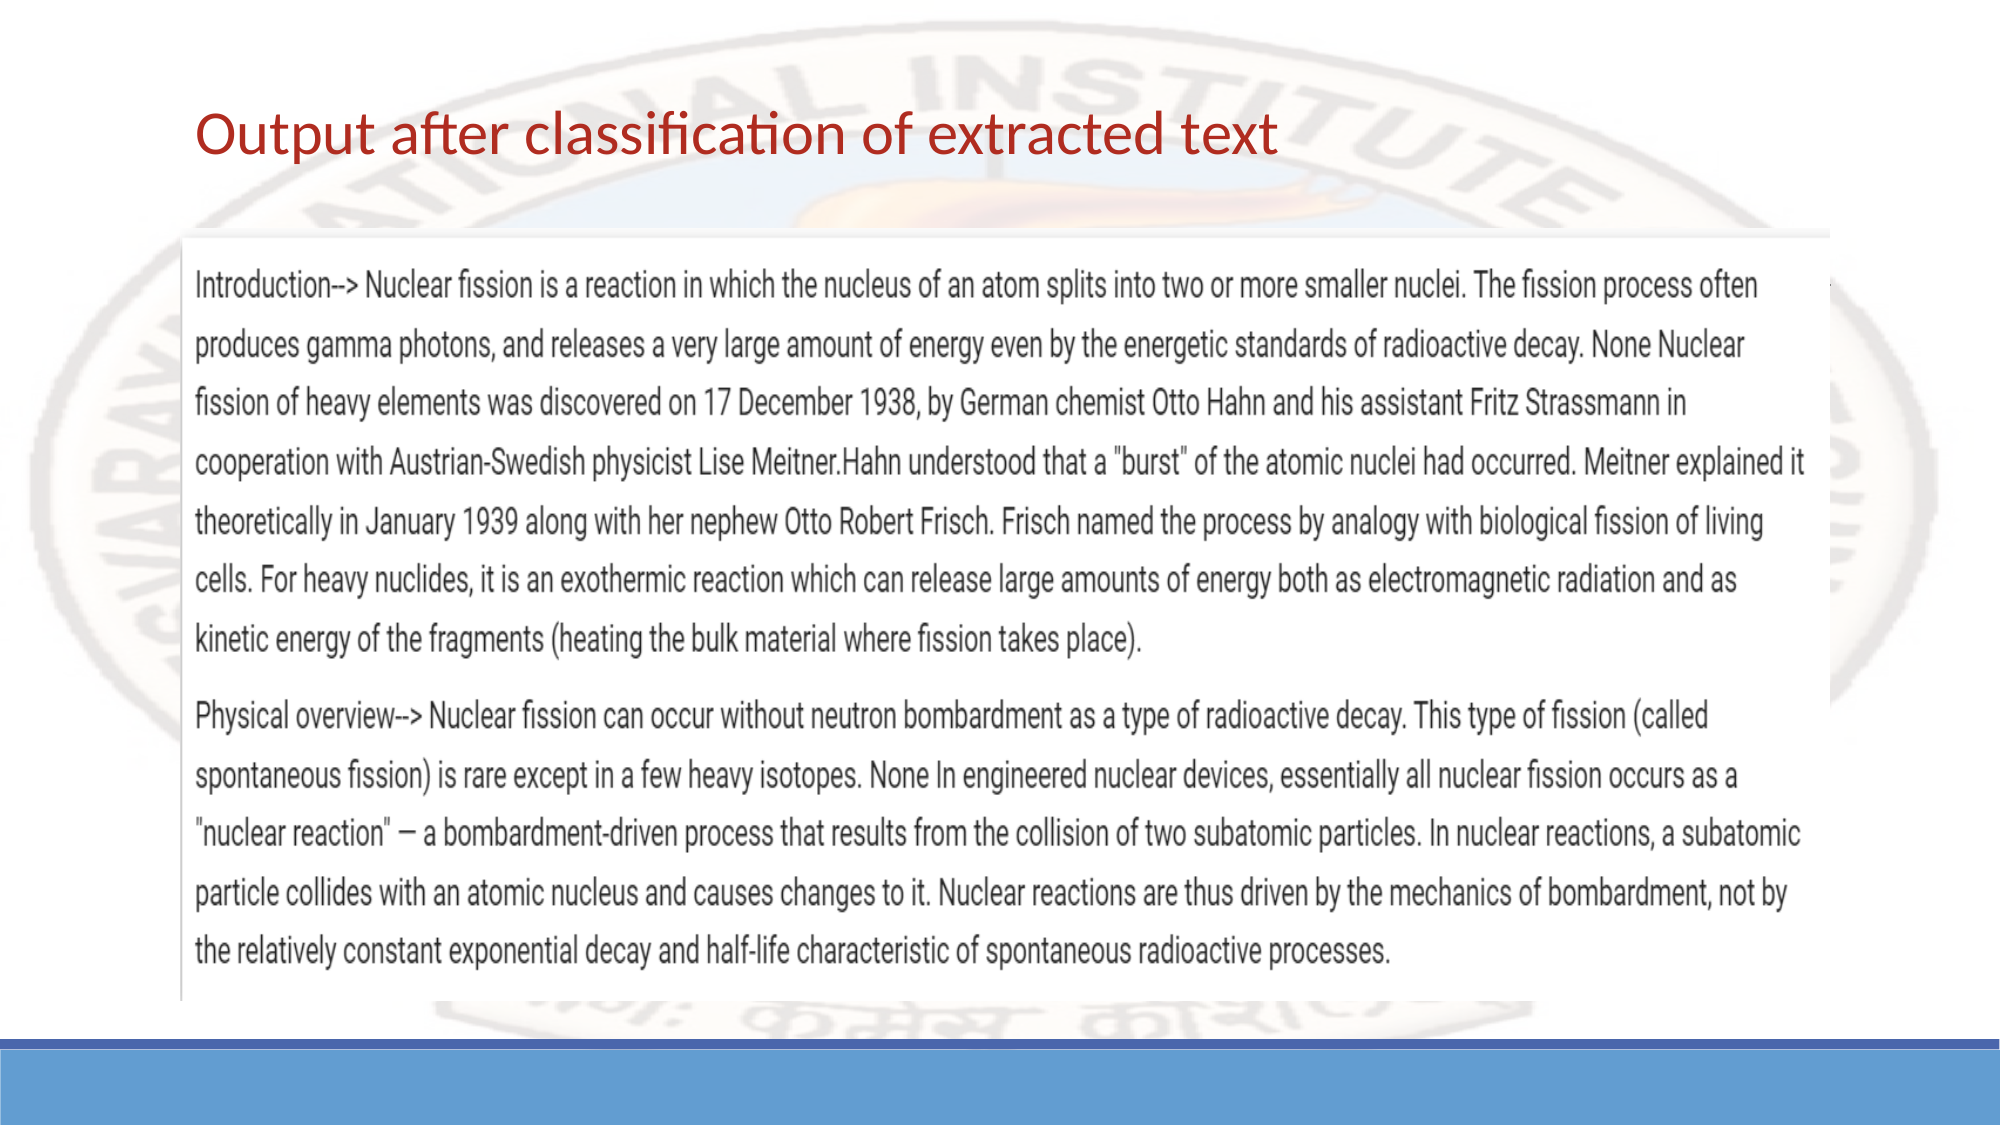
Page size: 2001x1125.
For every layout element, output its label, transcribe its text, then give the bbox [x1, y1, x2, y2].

title Output after classification of extracted text [180, 47, 1830, 175]
picture [179, 228, 1831, 1002]
